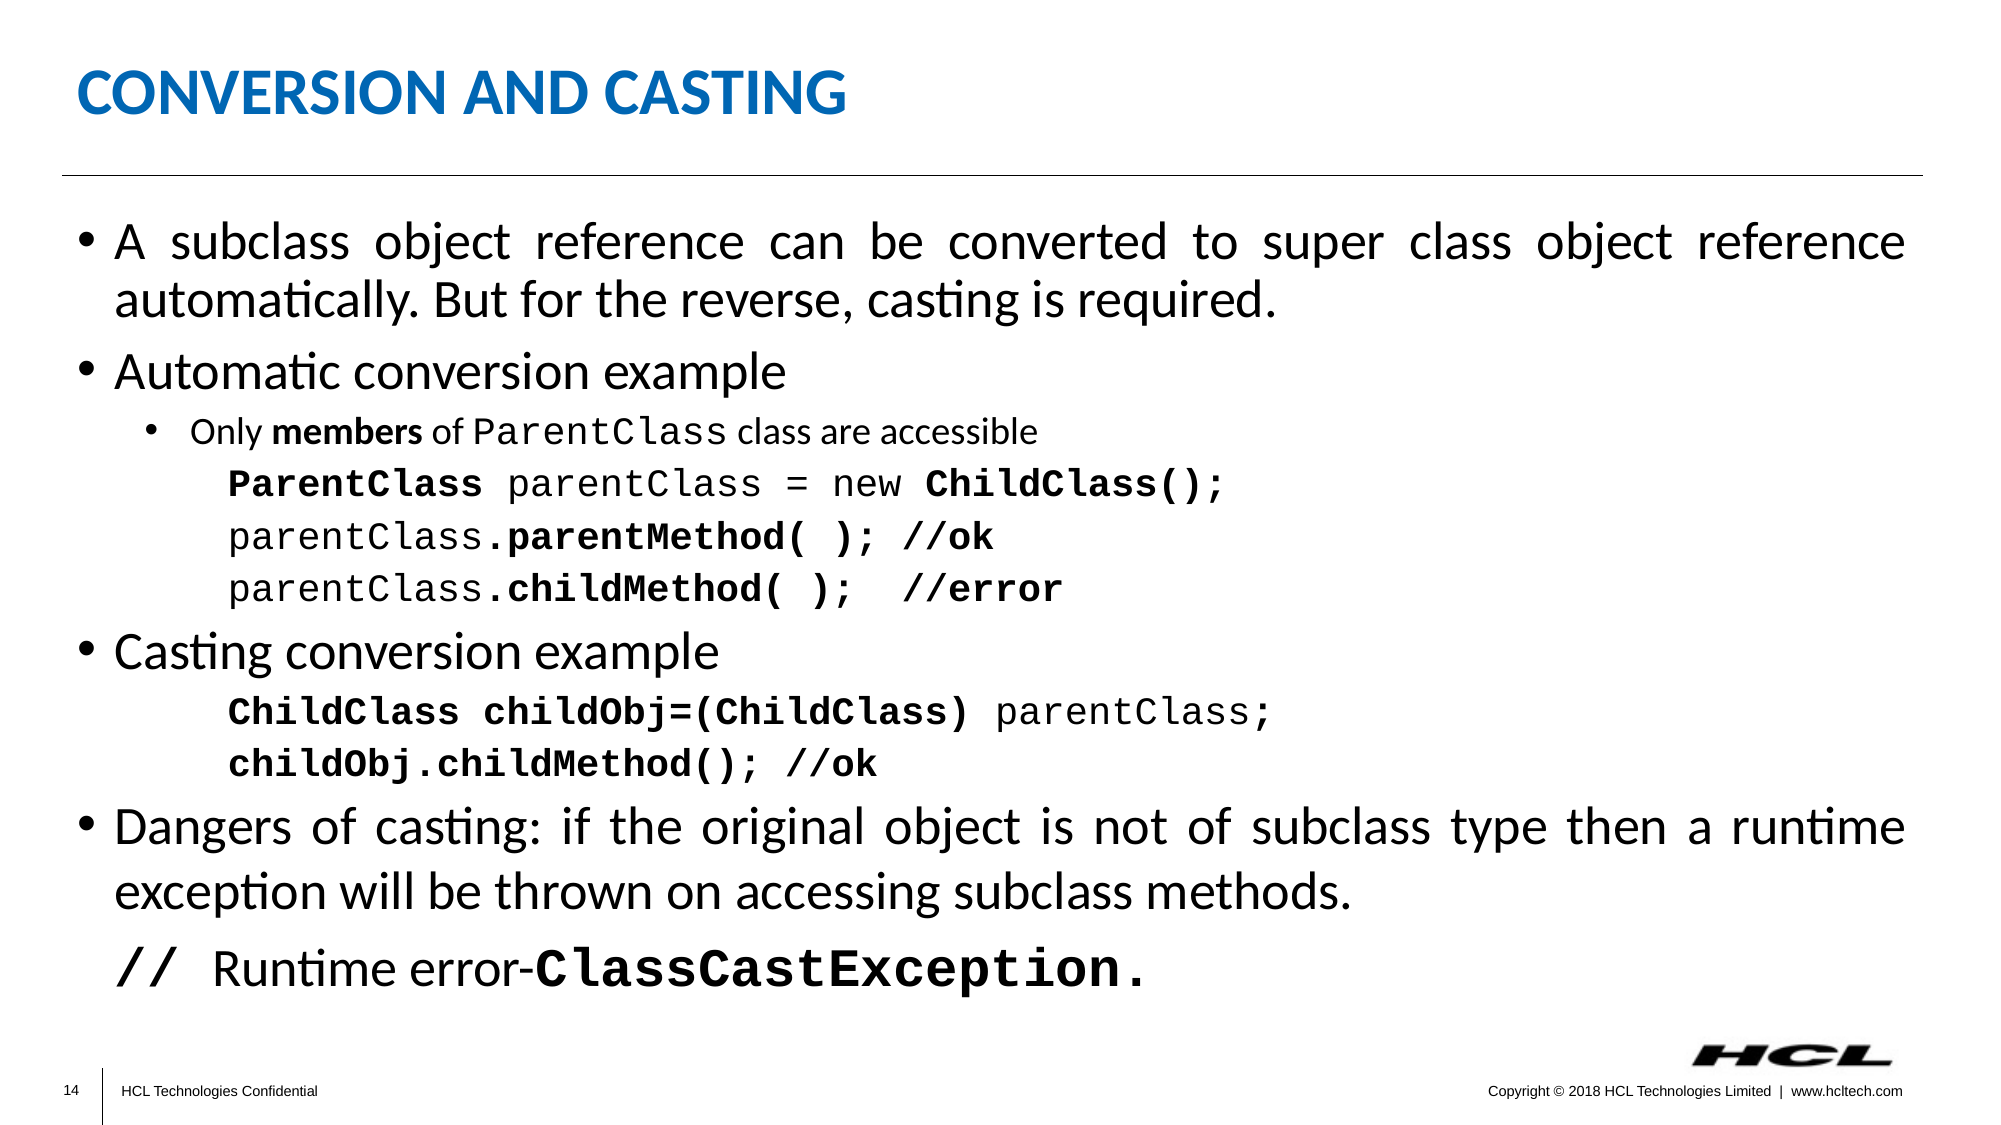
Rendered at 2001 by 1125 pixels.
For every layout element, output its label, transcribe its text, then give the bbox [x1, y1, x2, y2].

title Conversion and casting [62, 42, 1781, 144]
picture [1660, 1024, 1924, 1080]
list A subclass object reference can be converted to super class object reference automatically. But for the reverse, casting is required. Automatic conversion example Only members of ParentClass class are accessible ParentClass parentClass = new ChildClass(); parentClass.parentMethod( ); //ok parentClass.childMethod( ); //error Casting conversion example ChildClass childObj=(ChildClass) parentClass; childObj.childMethod(); //ok Dangers of casting: if the original object is not of subclass type then a runtime exception will be thrown on accessing subclass methods. // Runtime error-ClassCastException. [62, 204, 1924, 1014]
